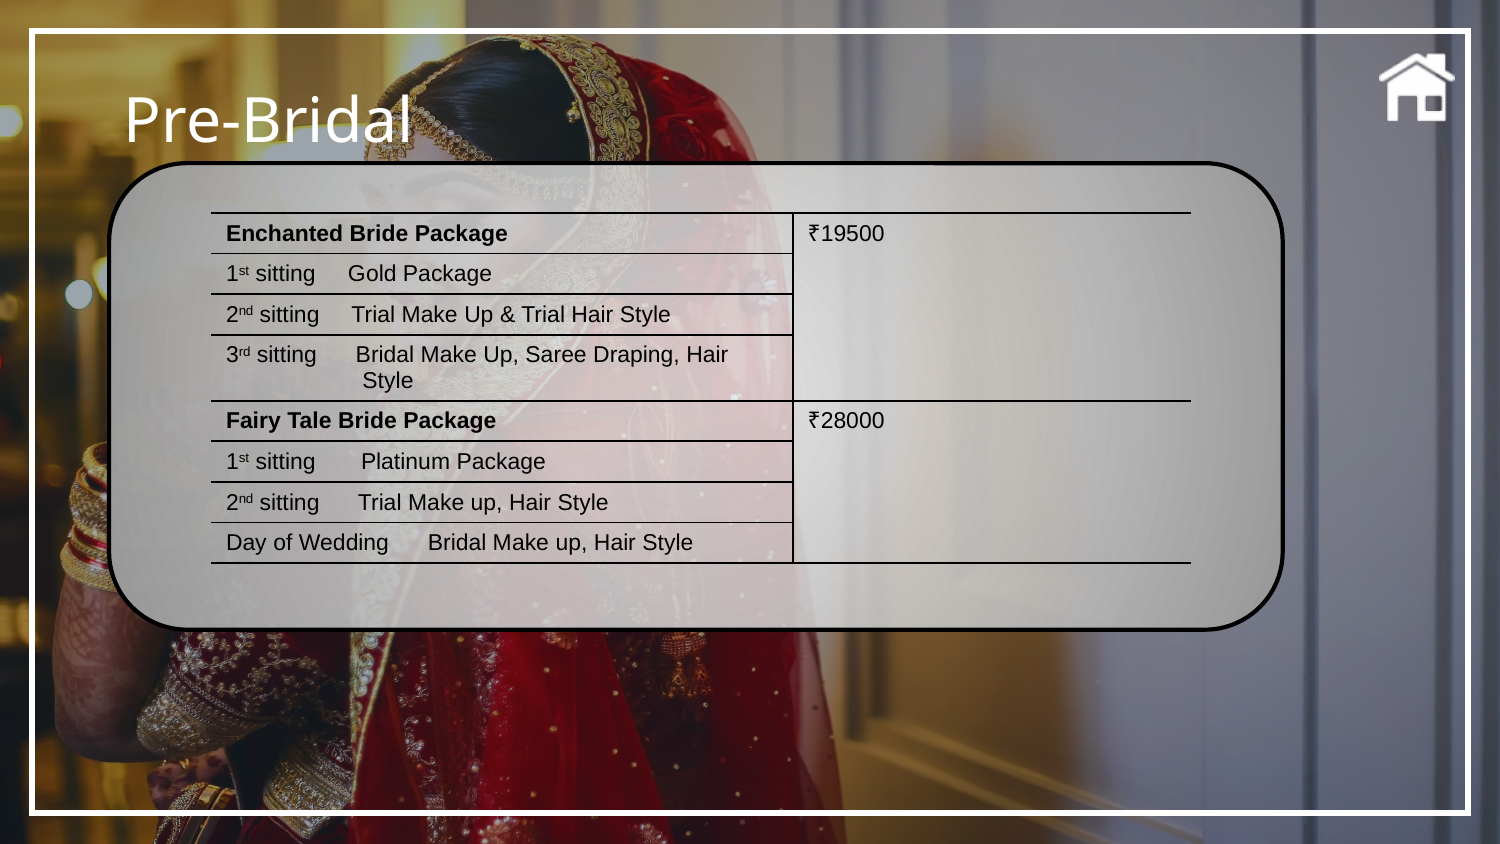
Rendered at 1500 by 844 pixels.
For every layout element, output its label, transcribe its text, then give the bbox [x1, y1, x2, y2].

table_header ₹19500 [794, 214, 1191, 400]
table_cell Day of Wedding Bridal Make up, Hair Style [211, 523, 792, 562]
text_box [106, 161, 1285, 632]
table_cell 1st sitting Platinum Package [211, 442, 792, 481]
picture [0, 0, 1500, 844]
table_cell 2nd sitting Trial Make up, Hair Style [211, 483, 792, 522]
table_cell 2nd sitting Trial Make Up & Trial Hair Style [211, 295, 792, 334]
table_header Enchanted Bride Package [211, 214, 792, 253]
text_box Pre-Bridal [109, 72, 837, 162]
table_cell 3rd sitting Bridal Make Up, Saree Draping, Hair Style [211, 336, 792, 400]
table_cell 1st sitting Gold Package [211, 254, 792, 293]
table_cell Fairy Tale Bride Package [211, 402, 792, 440]
table_cell ₹28000 [794, 402, 1191, 562]
